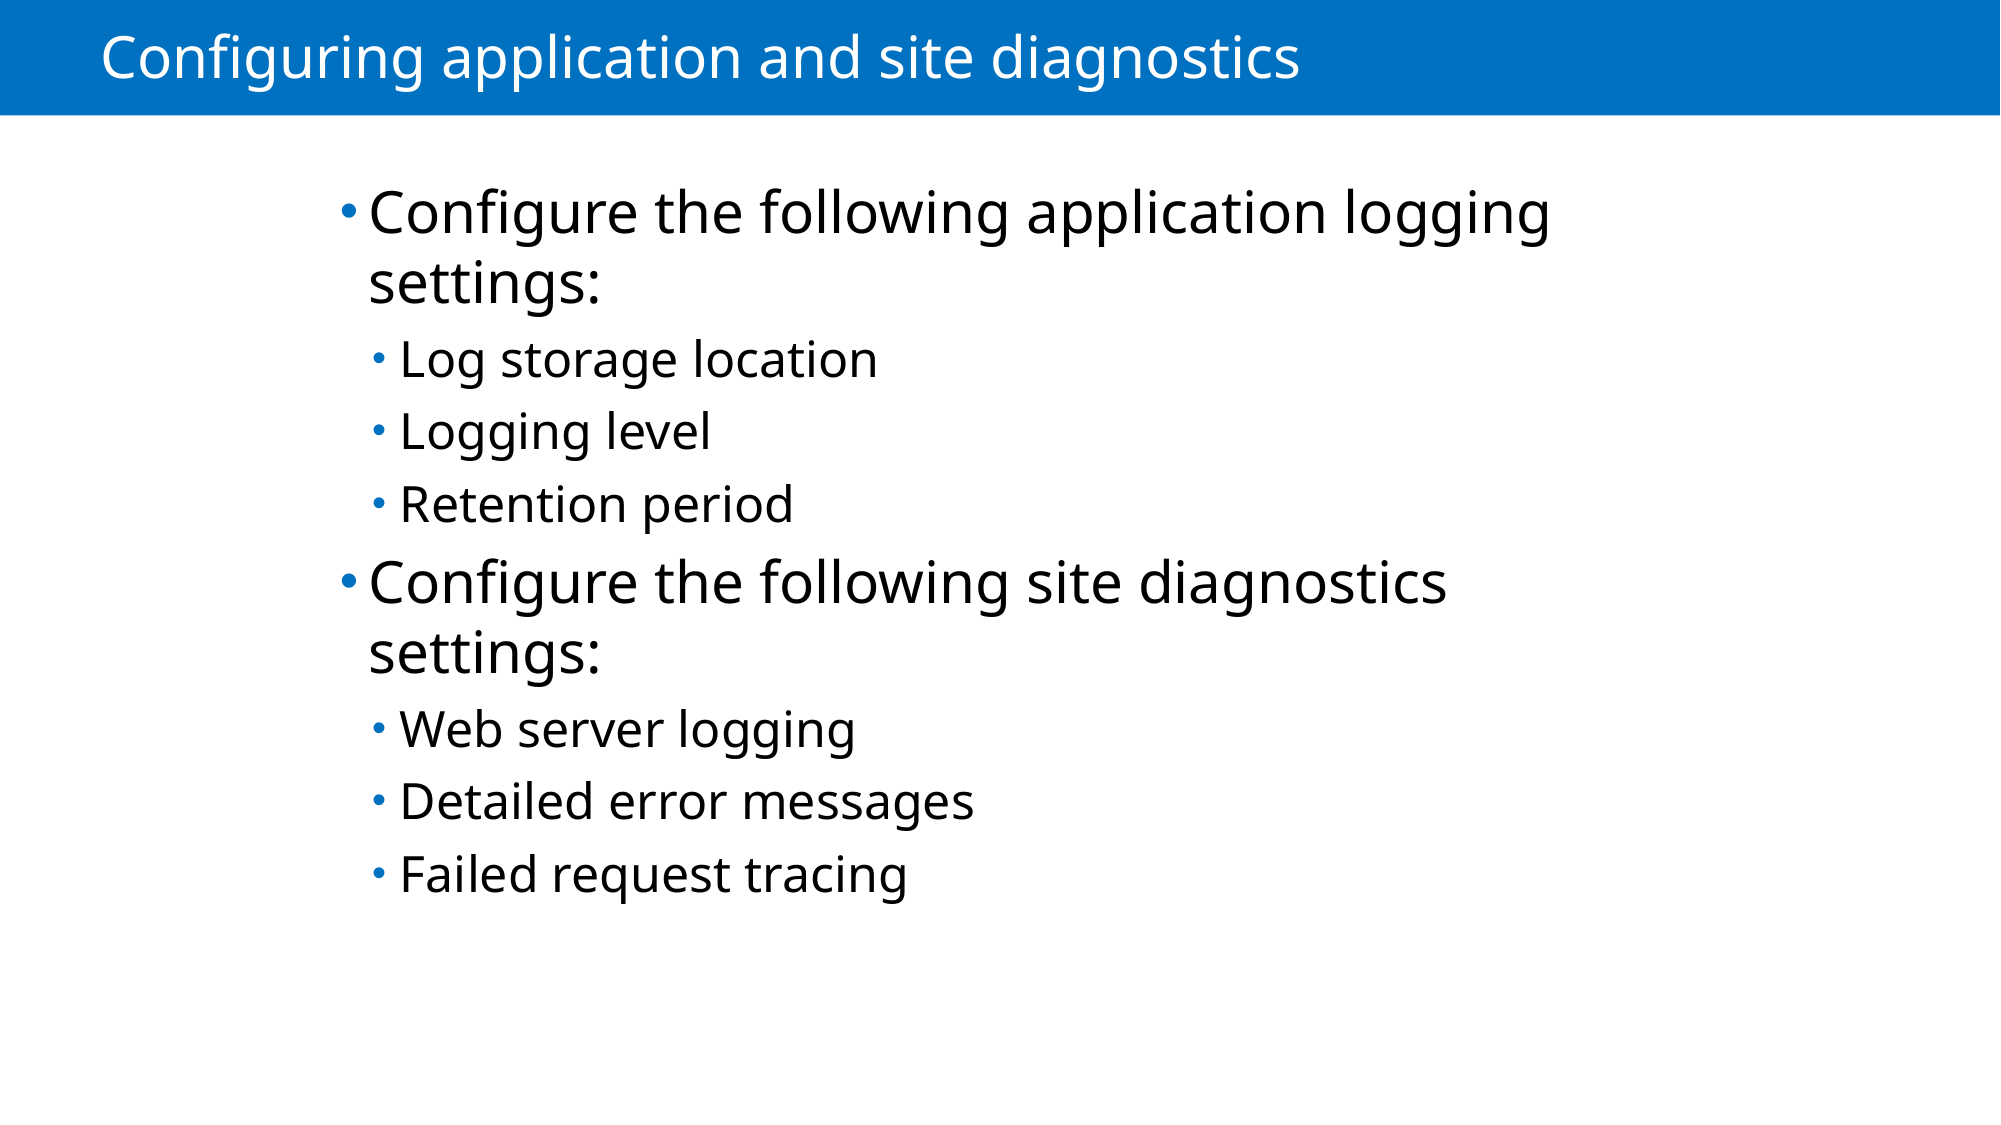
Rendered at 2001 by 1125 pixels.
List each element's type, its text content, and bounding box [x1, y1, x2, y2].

text_box Configure the following application logging settings: Log storage location Logging level Retention period Configure the following site diagnostics settings: Web server logging Detailed error messages Failed request tracing [325, 167, 1658, 1012]
title Configuring application and site diagnostics [100, 0, 1802, 122]
